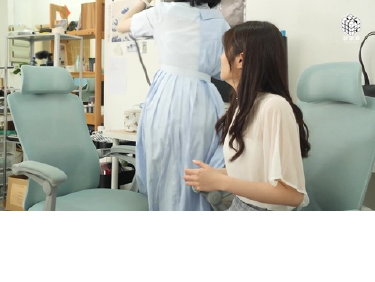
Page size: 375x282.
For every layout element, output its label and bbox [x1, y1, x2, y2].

picture [0, 0, 375, 212]
